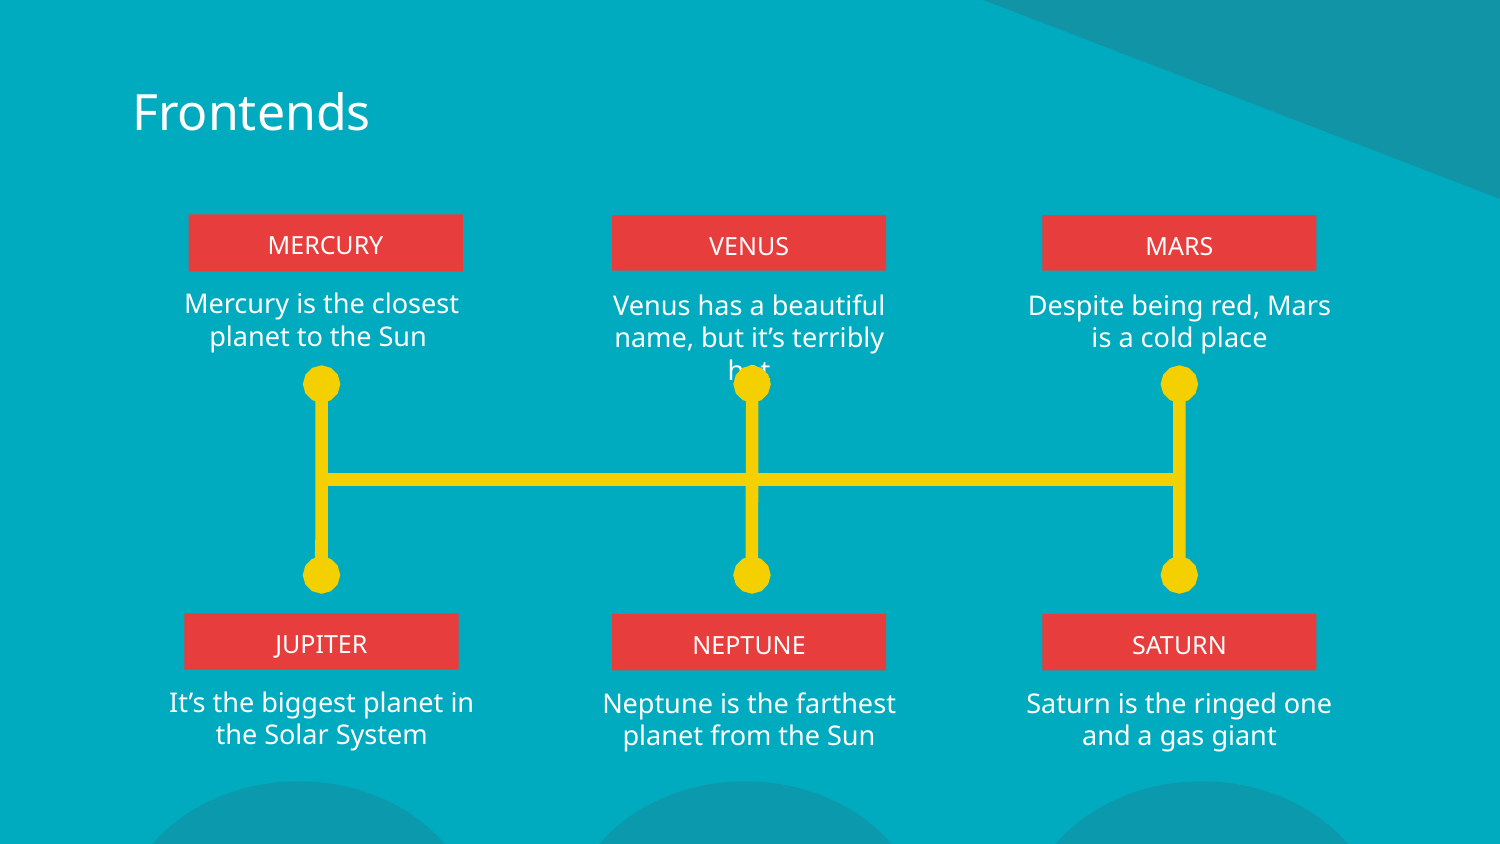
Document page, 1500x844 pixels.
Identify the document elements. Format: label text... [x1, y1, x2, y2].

subtitle SATURN [1042, 614, 1317, 671]
subtitle Venus has a beautiful name, but it’s terribly hot [577, 272, 921, 382]
subtitle It’s the biggest planet in the Solar System [149, 670, 494, 784]
subtitle Mercury is the closest planet to the Sun [149, 271, 494, 383]
subtitle MERCURY [188, 214, 463, 271]
subtitle VENUS [612, 215, 887, 271]
subtitle JUPITER [184, 613, 459, 670]
subtitle Despite being red, Mars is a cold place [1007, 272, 1352, 384]
subtitle NEPTUNE [612, 614, 887, 671]
subtitle Neptune is the farthest planet from the Sun [577, 671, 921, 784]
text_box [321, 383, 1180, 576]
title Frontends [116, 63, 1383, 158]
subtitle MARS [1042, 215, 1317, 271]
subtitle Saturn is the ringed one and a gas giant [1007, 671, 1352, 784]
